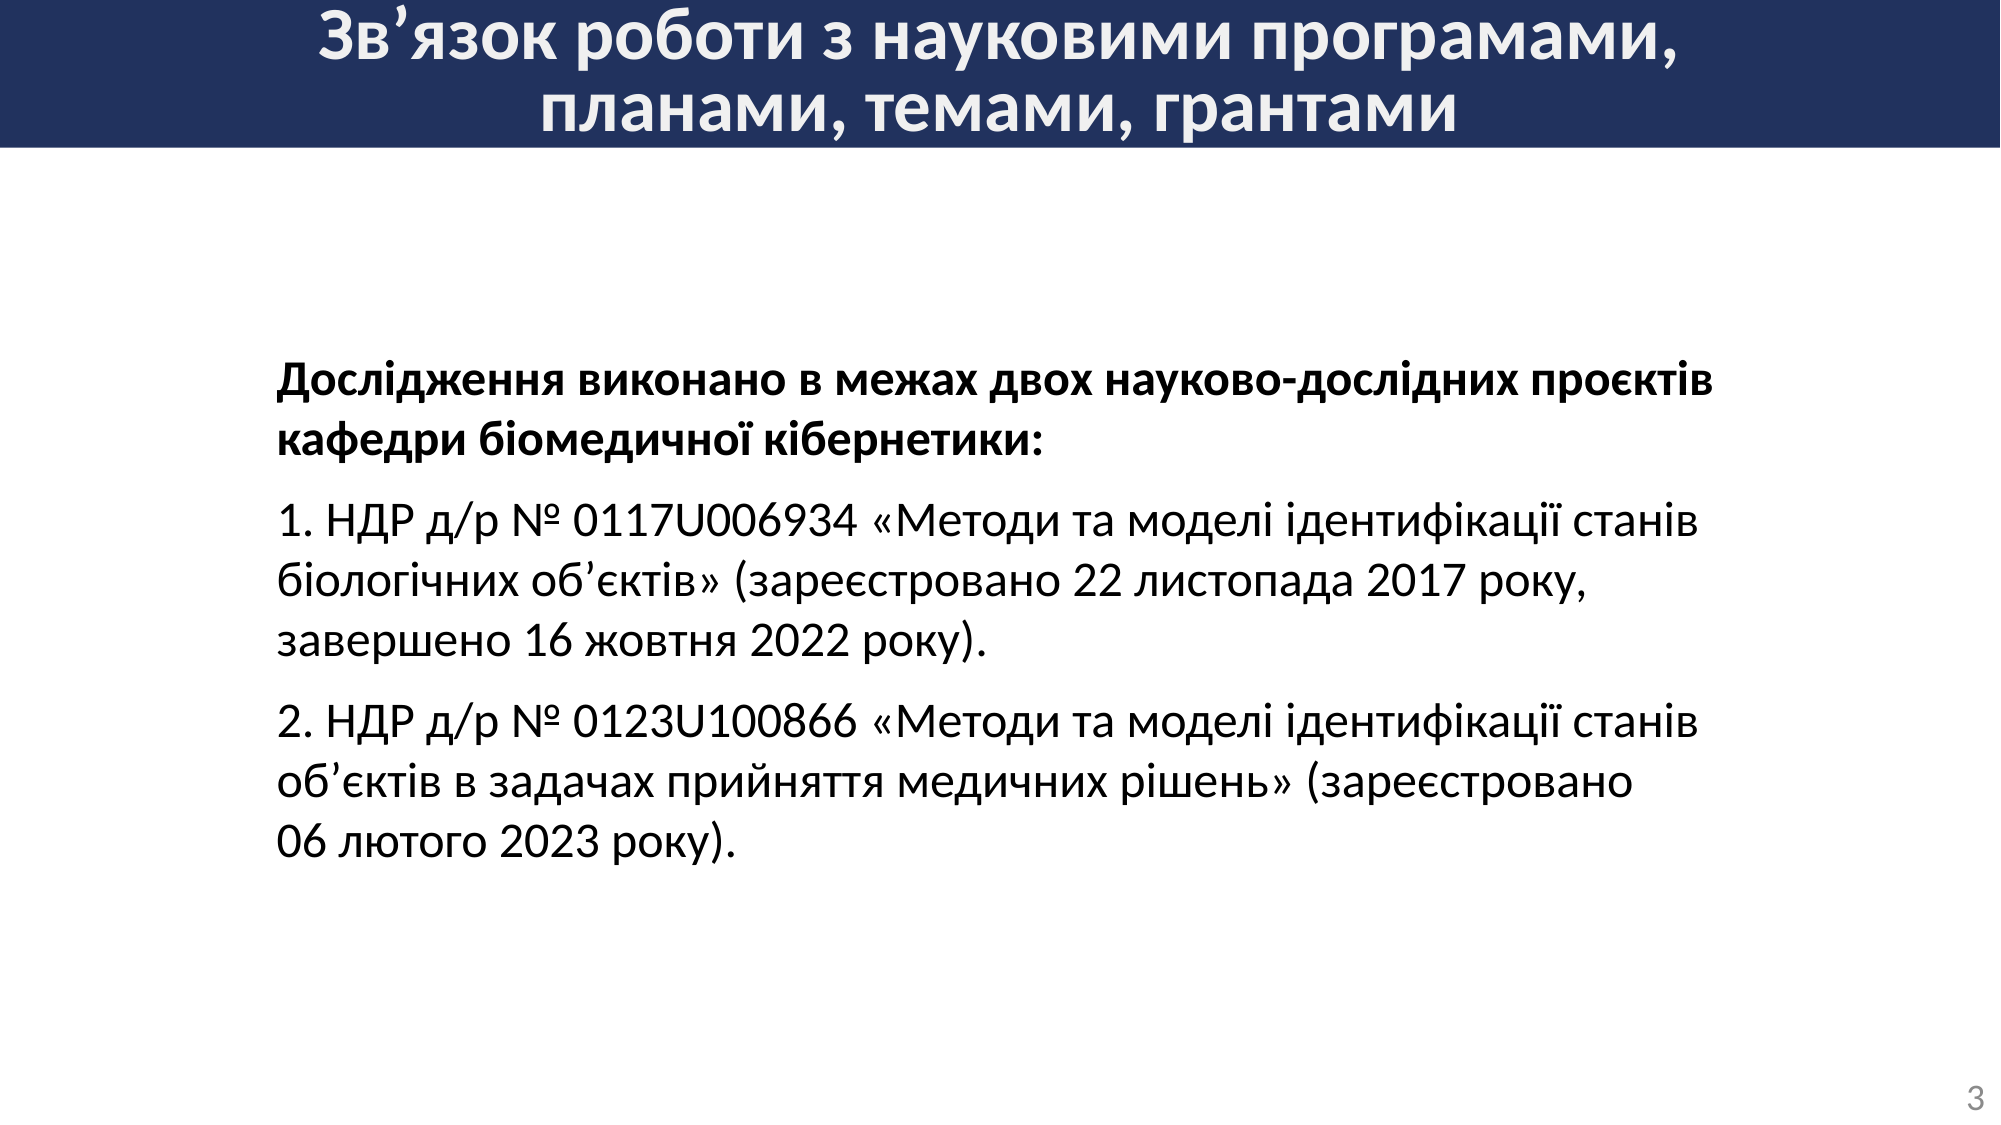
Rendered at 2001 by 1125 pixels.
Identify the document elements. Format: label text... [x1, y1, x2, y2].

slide_number 3 [1550, 1065, 2000, 1125]
text_box Дослідження виконано в межах двох науково-дослідних проєктів кафедри біомедичної кібернетики: 1. НДР д/р № 0117U006934 «Методи та моделі ідентифікації станів біологічних об’єктів» (зареєстровано 22 листопада 2017 року, завершено 16 жовтня 2022 року). 2. НДР д/р № 0123U100866 «Методи та моделі ідентифікації станів об’єктів в задачах прийняття медичних рішень» (зареєстровано 06 лютого 2023 року). [261, 163, 1739, 1050]
title Зв’язок роботи з науковими програмами, планами, темами, грантами [0, 0, 2000, 148]
